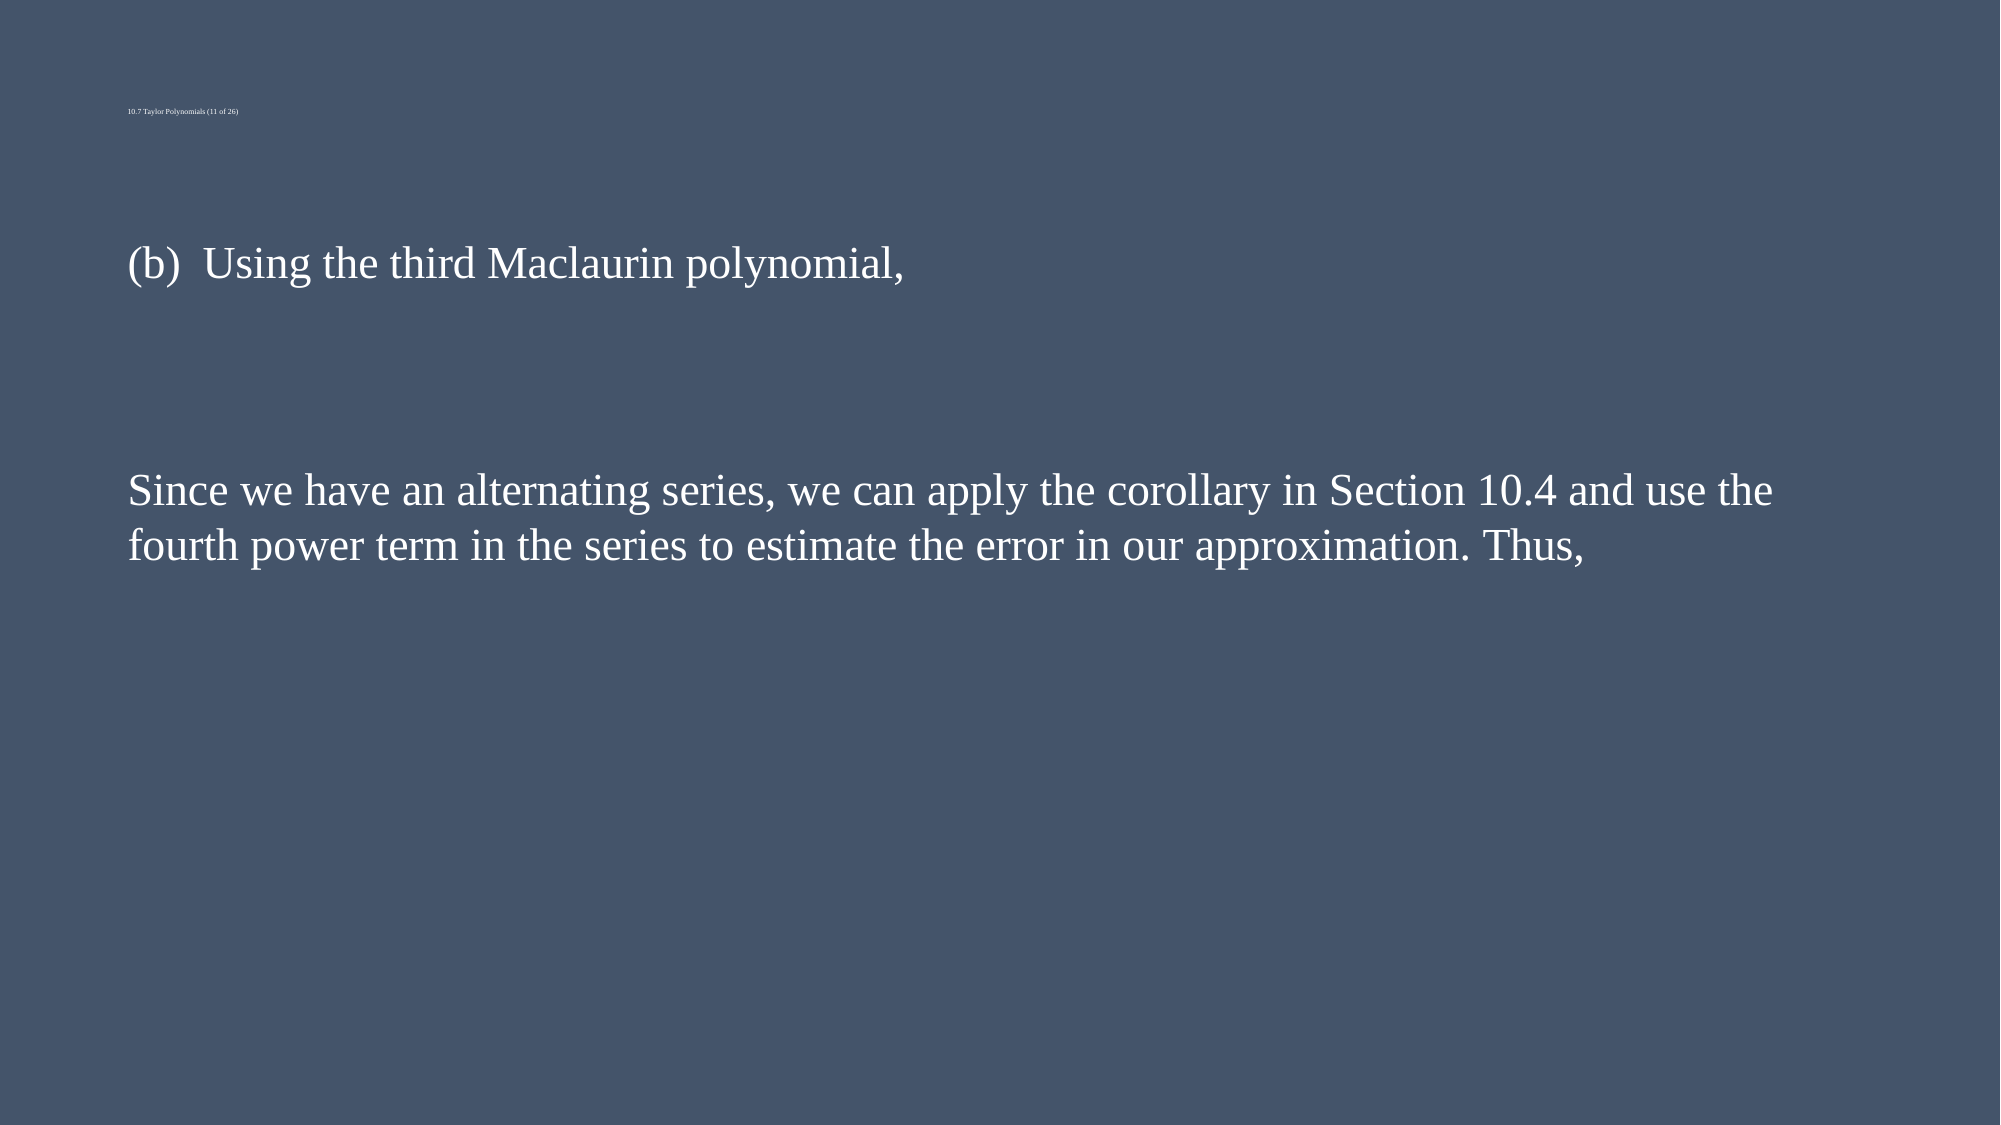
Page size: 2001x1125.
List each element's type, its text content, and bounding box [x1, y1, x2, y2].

title 10.7 Taylor Polynomials (11 of 26) [112, 99, 1775, 203]
